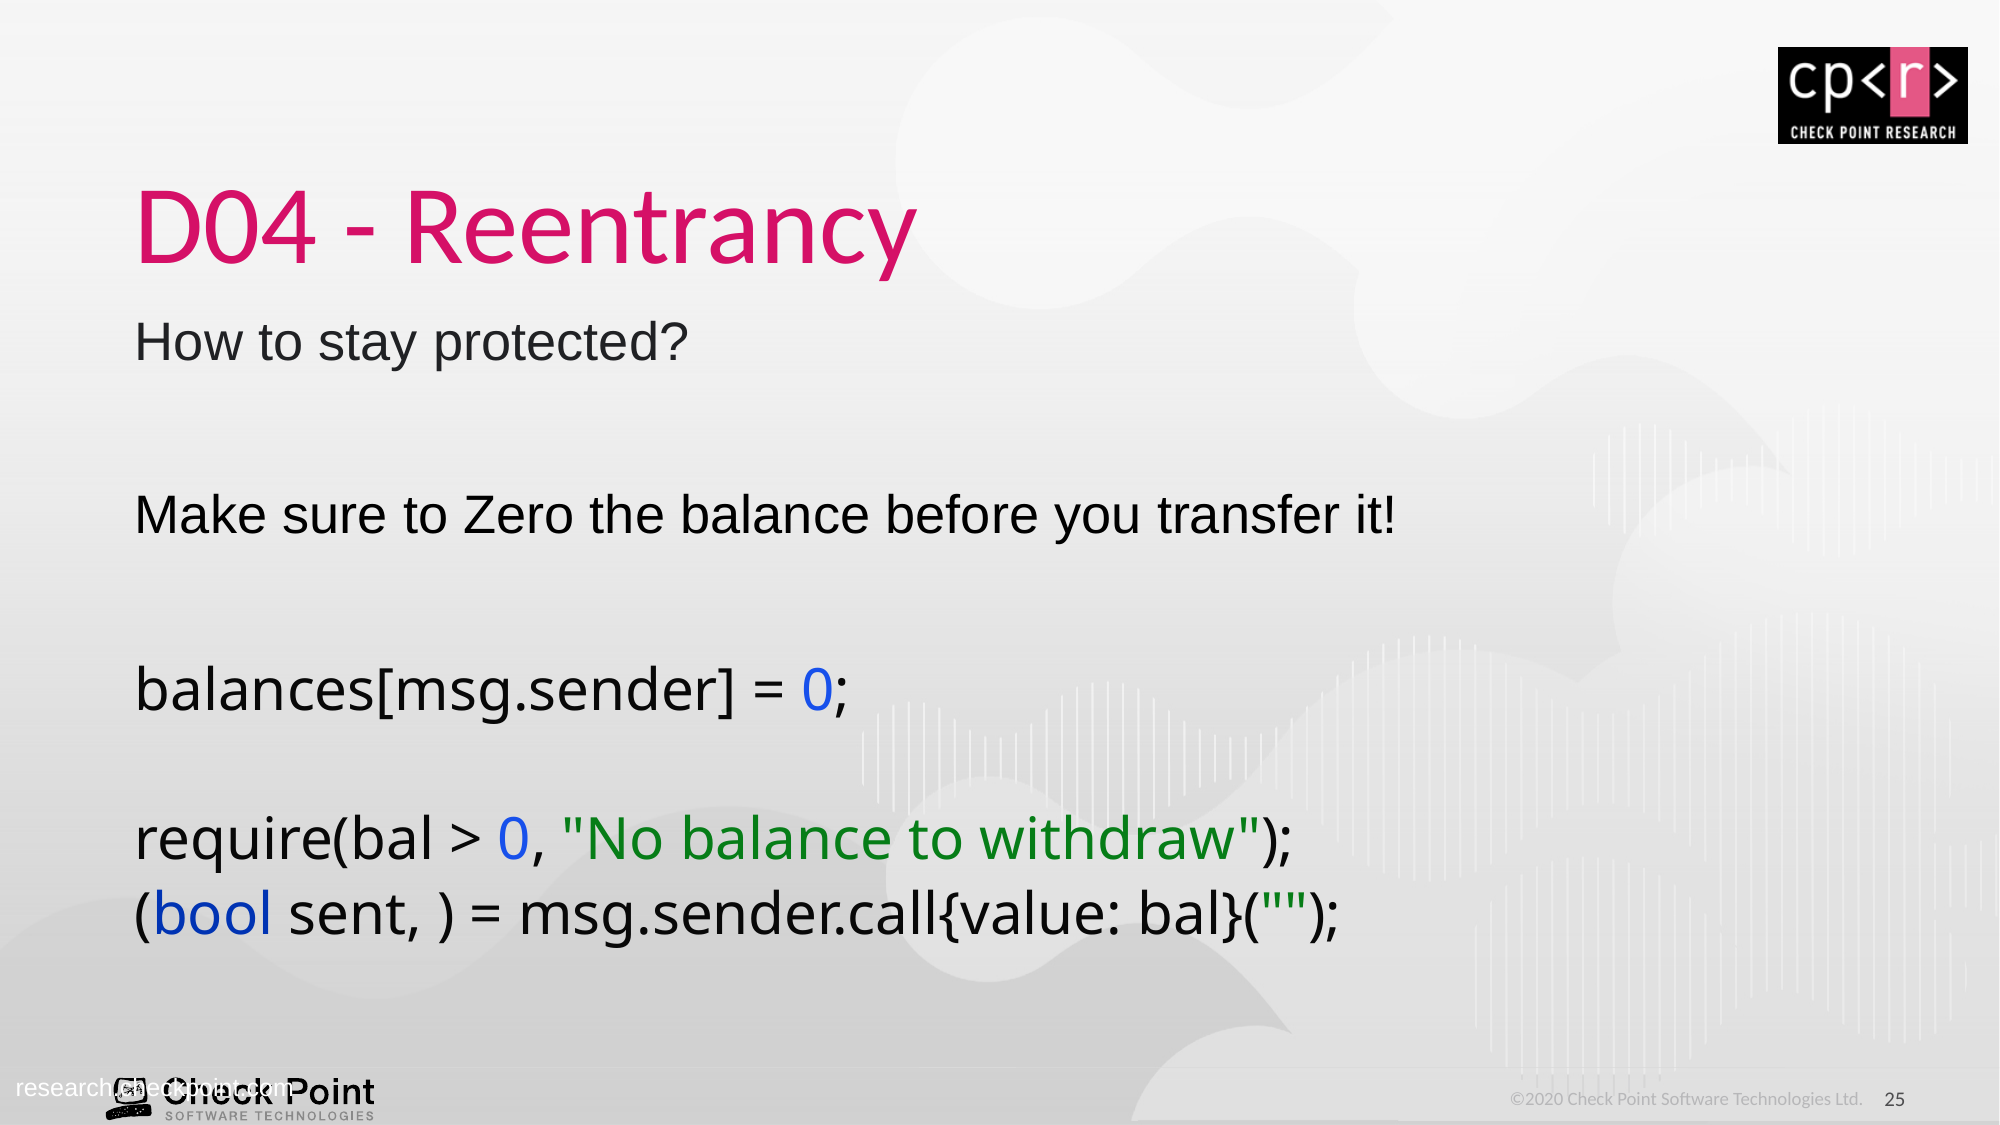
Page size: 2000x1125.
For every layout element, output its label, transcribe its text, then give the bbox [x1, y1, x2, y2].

text_box research.checkpoint.com [0, 1063, 310, 1109]
picture [0, 1068, 2000, 1125]
picture [0, 0, 2000, 1067]
title D04 - Reentrancy [119, 134, 1808, 251]
text_box How to stay protected? Make sure to Zero the balance before you transfer it! balances[msg.sender] = 0; require(bal > 0, "No balance to withdraw"); (bool sent, ) = msg.sender.call{value: bal}(""); [119, 294, 1900, 1040]
picture [315, 1089, 324, 1101]
